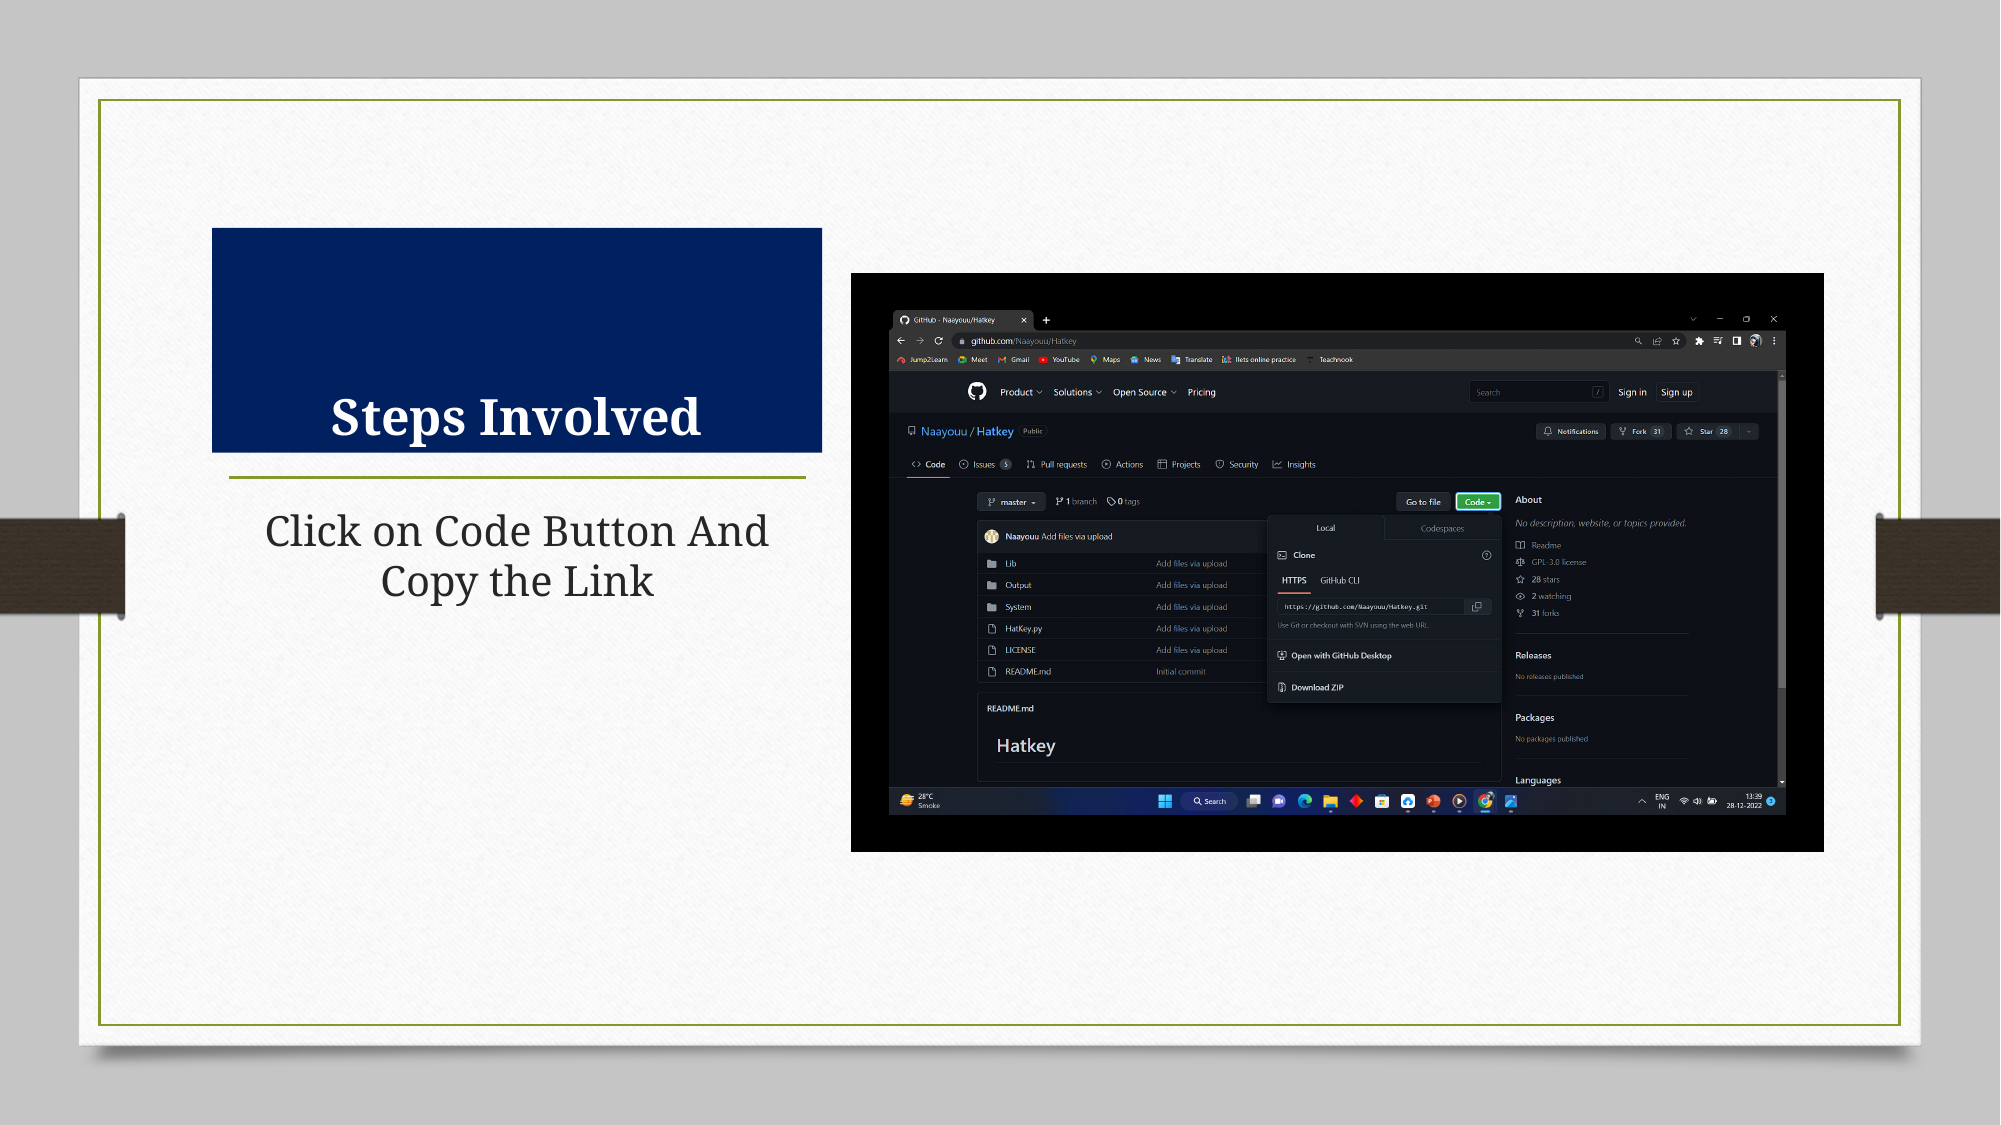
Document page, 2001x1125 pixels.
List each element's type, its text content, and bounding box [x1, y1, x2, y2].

list Click on Code Button And Copy the Link [212, 497, 823, 898]
title Steps Involved [212, 227, 823, 453]
picture [0, 0, 2001, 1125]
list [888, 309, 1787, 816]
